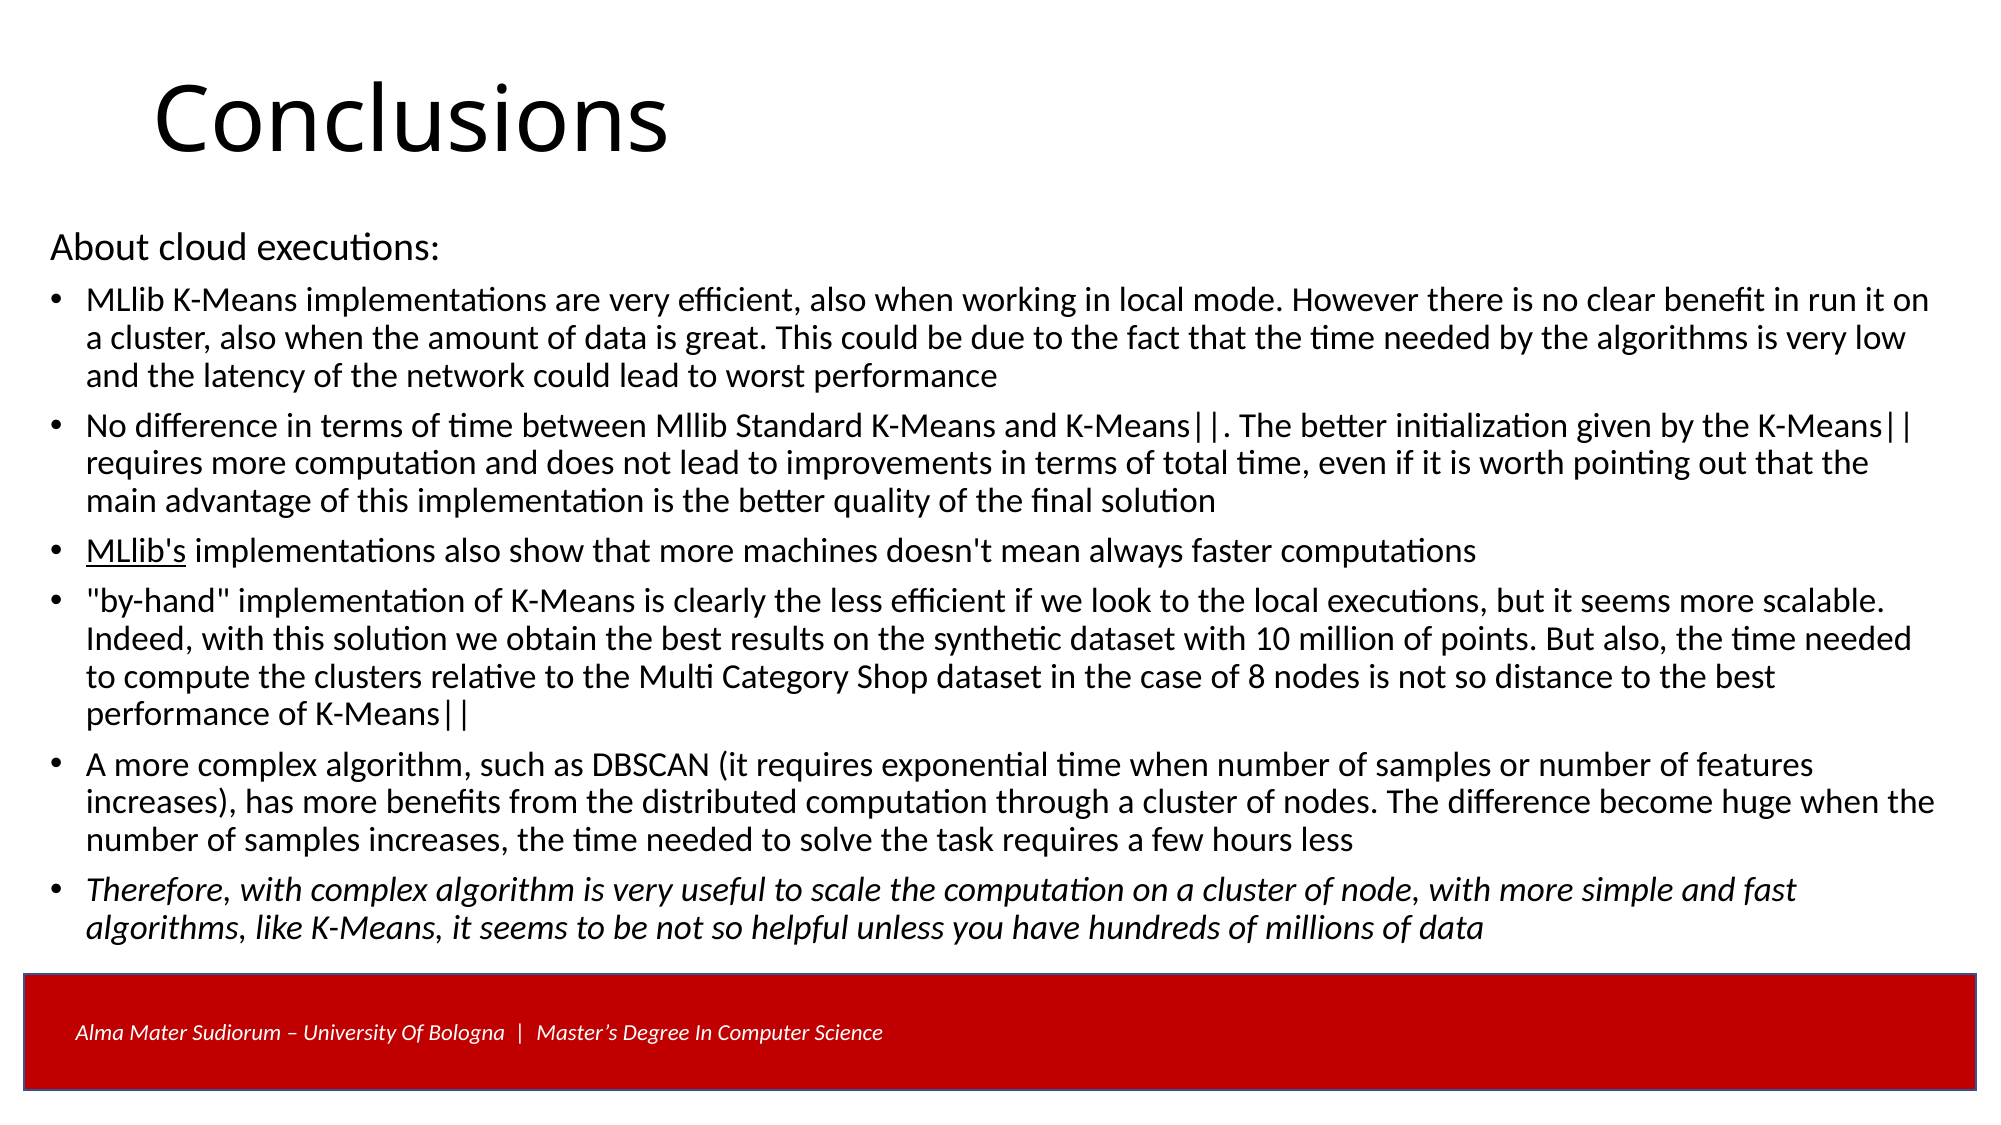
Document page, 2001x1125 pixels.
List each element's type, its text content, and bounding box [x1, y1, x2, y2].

title Conclusions [137, 13, 1863, 218]
list About cloud executions: MLlib K-Means implementations are very efficient, also when working in local mode. However there is no clear benefit in run it on a cluster, also when the amount of data is great. This could be due to the fact that the time needed by the algorithms is very low and the latency of the network could lead to worst performance No difference in terms of time between Mllib Standard K-Means and K-Means||. The better initialization given by the K-Means|| requires more computation and does not lead to improvements in terms of total time, even if it is worth pointing out that the main advantage of this implementation is the better quality of the final solution MLlib's implementations also show that more machines doesn't mean always faster computations "by-hand" implementation of K-Means is clearly the less efficient if we look to the local executions, but it seems more scalable. Indeed, with this solution we obtain the best results on the synthetic dataset with 10 million of points. But also, the time needed to compute the clusters relative to the Multi Category Shop dataset in the case of 8 nodes is not so distance to the best performance of K-Means|| A more complex algorithm, such as DBSCAN (it requires exponential time when number of samples or number of features increases), has more benefits from the distributed computation through a cluster of nodes. The difference become huge when the number of samples increases, the time needed to solve the task requires a few hours less Therefore, with complex algorithm is very useful to scale the computation on a cluster of node, with more simple and fast algorithms, like K-Means, it seems to be not so helpful unless you have hundreds of millions of data [34, 218, 1958, 963]
